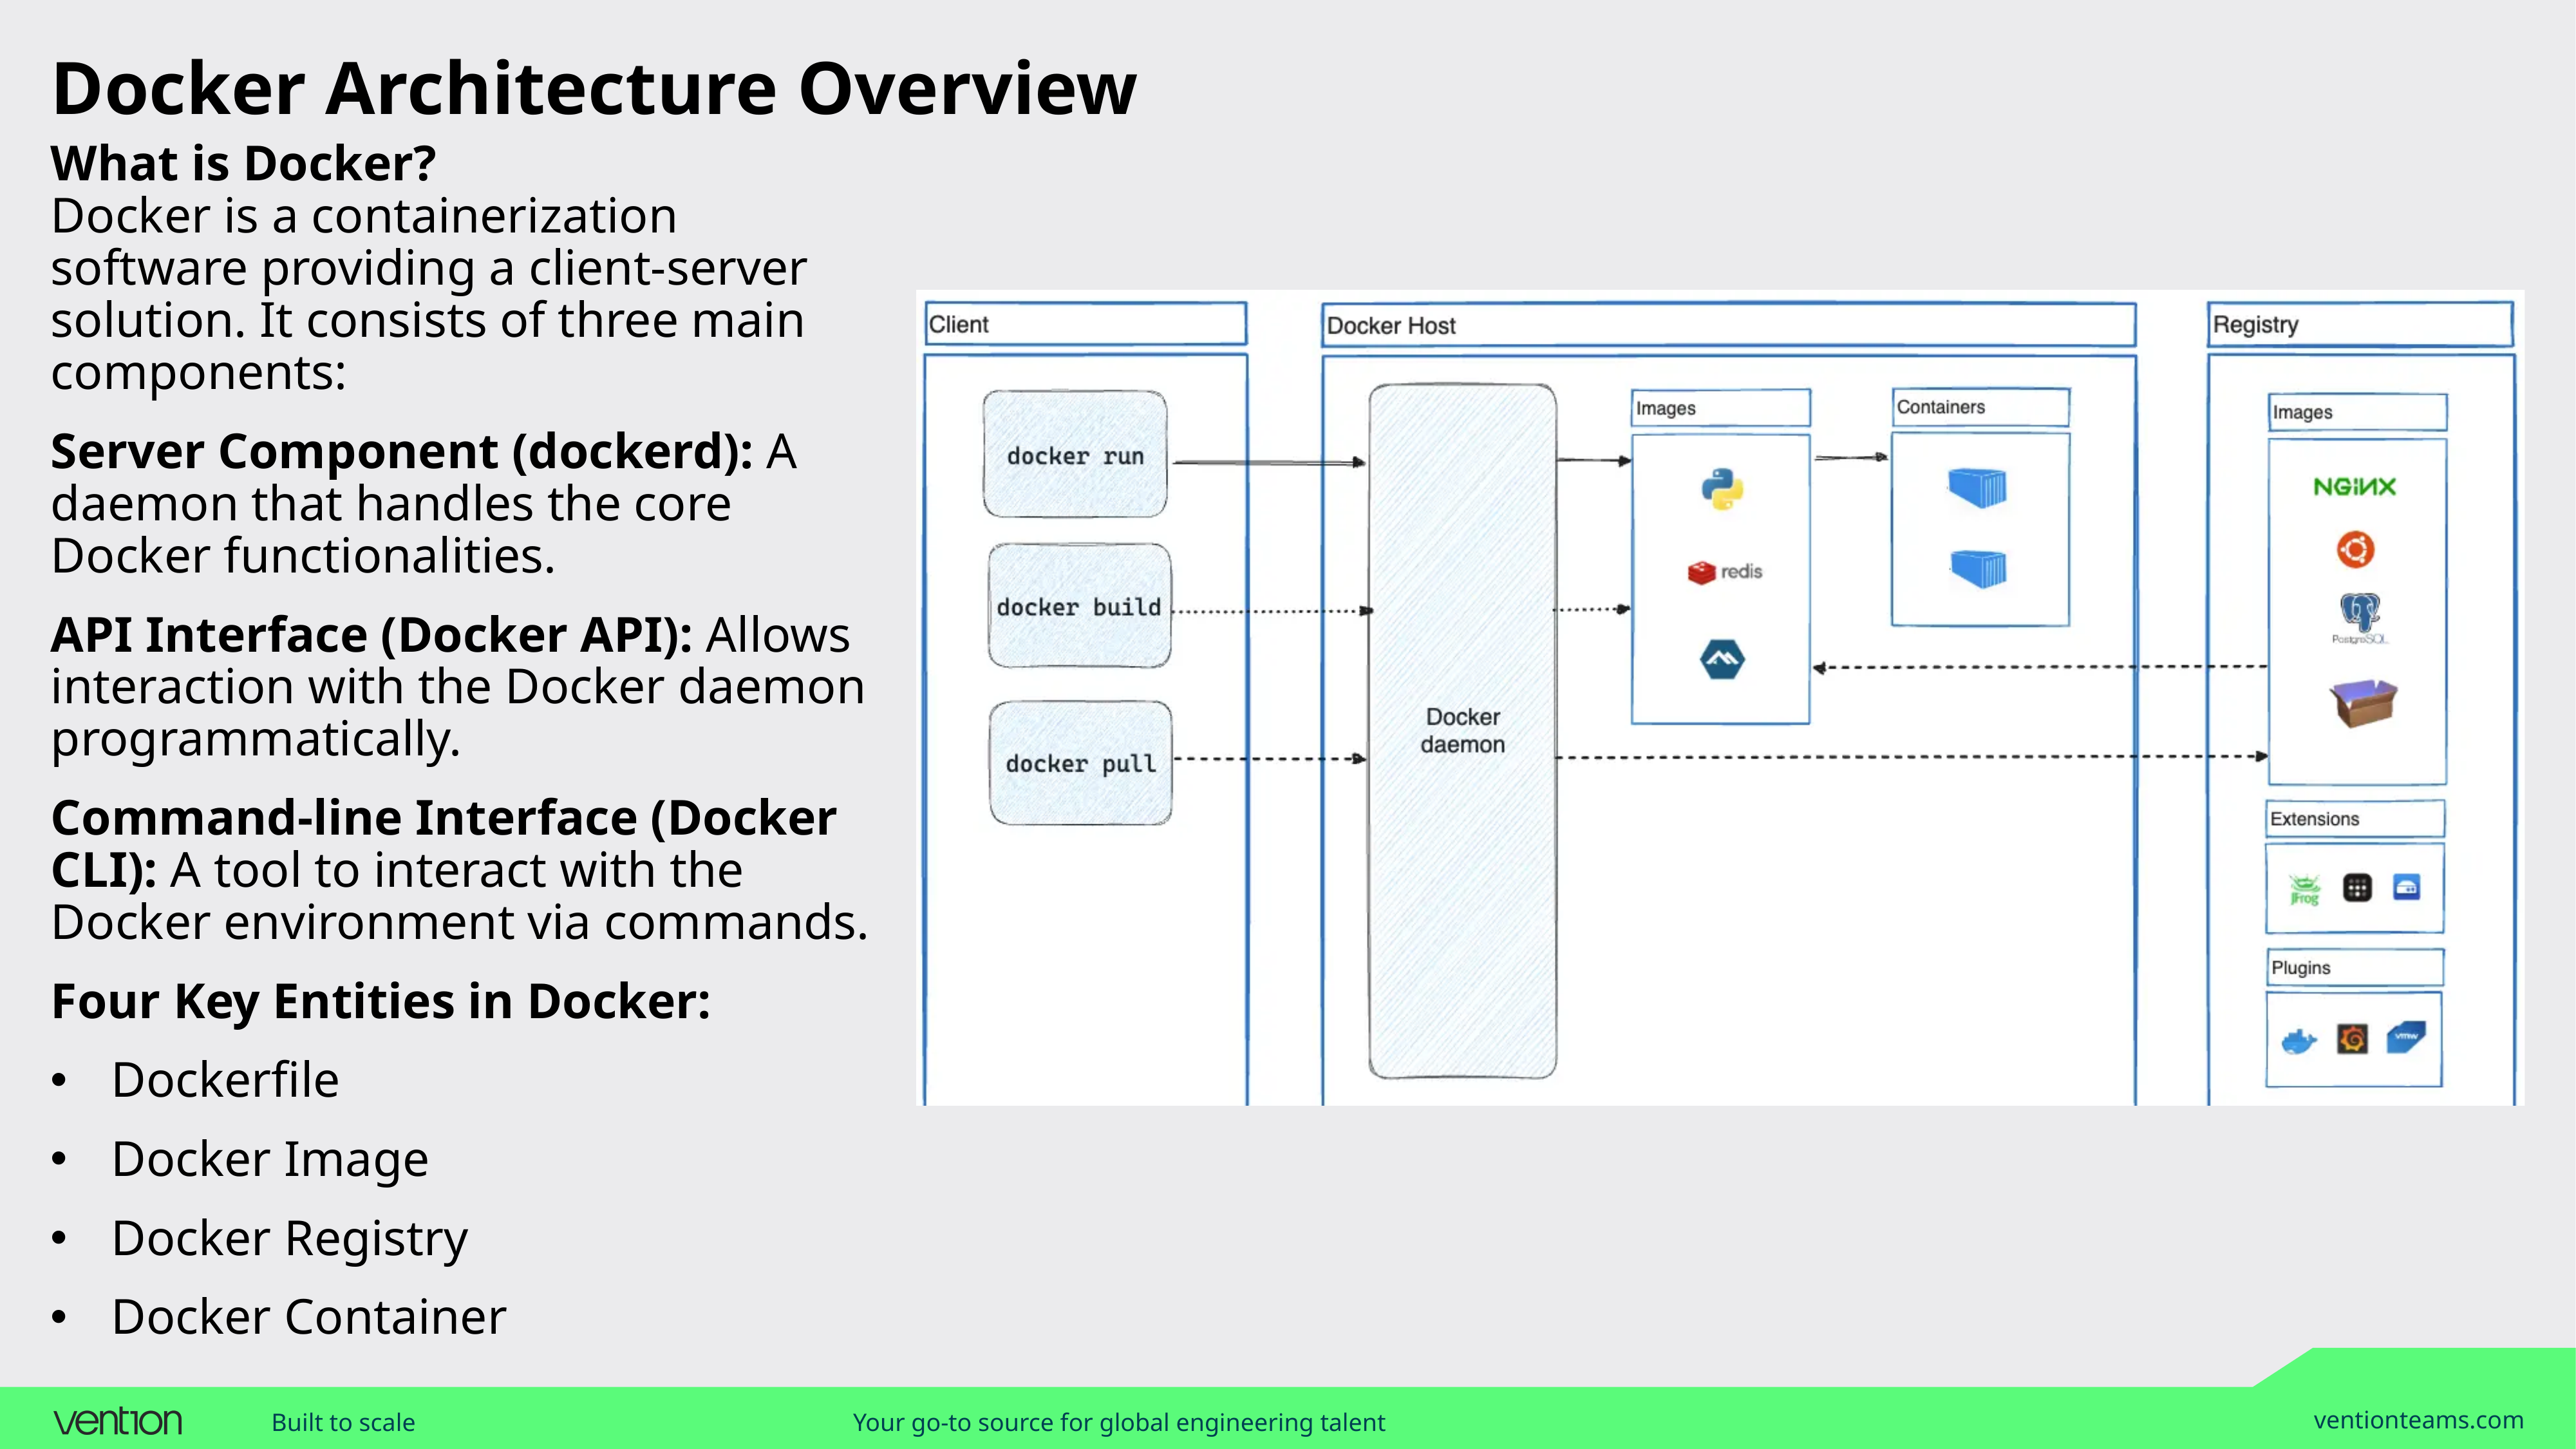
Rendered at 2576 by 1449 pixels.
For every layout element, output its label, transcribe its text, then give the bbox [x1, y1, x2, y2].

picture [916, 290, 2525, 1106]
title Docker Architecture Overview [51, 51, 1149, 144]
picture [53, 1424, 182, 1435]
list What is Docker? Docker is a containerization software providing a client-server solution. It consists of three main components: Server Component (dockerd): A daemon that handles the core Docker functionalities. API Interface (Docker API): Allows interaction with the Docker daemon programmatically. Command-line Interface (Docker CLI): A tool to interact with the Docker environment via commands. Four Key Entities in Docker: Dockerfile Docker Image Docker Registry Docker Container [51, 168, 878, 1424]
